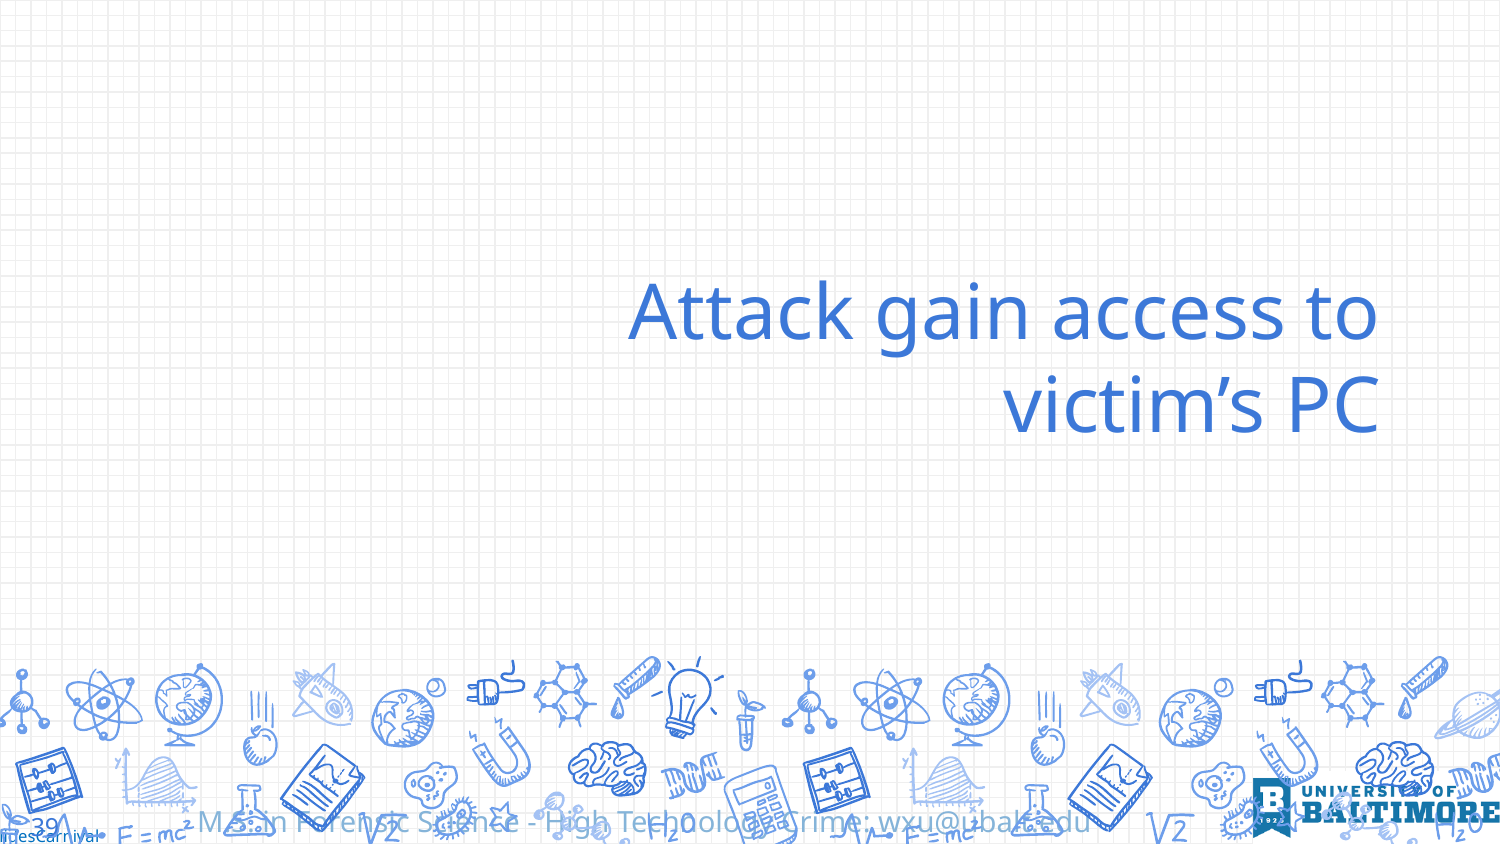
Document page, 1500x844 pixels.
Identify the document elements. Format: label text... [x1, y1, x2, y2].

picture [1283, 771, 1308, 783]
picture [1354, 819, 1361, 827]
picture [1282, 807, 1299, 827]
picture [1342, 796, 1349, 806]
picture [1481, 771, 1489, 788]
picture [1471, 771, 1479, 786]
picture [1394, 771, 1431, 791]
picture [1382, 771, 1399, 783]
picture [1423, 777, 1429, 784]
picture [1253, 804, 1257, 821]
picture [1363, 771, 1393, 785]
picture [1479, 779, 1483, 790]
slide_number 39 [0, 796, 91, 844]
title Attack gain access to victim’s PC [526, 272, 1397, 463]
picture [1253, 771, 1500, 844]
picture [1388, 823, 1396, 835]
